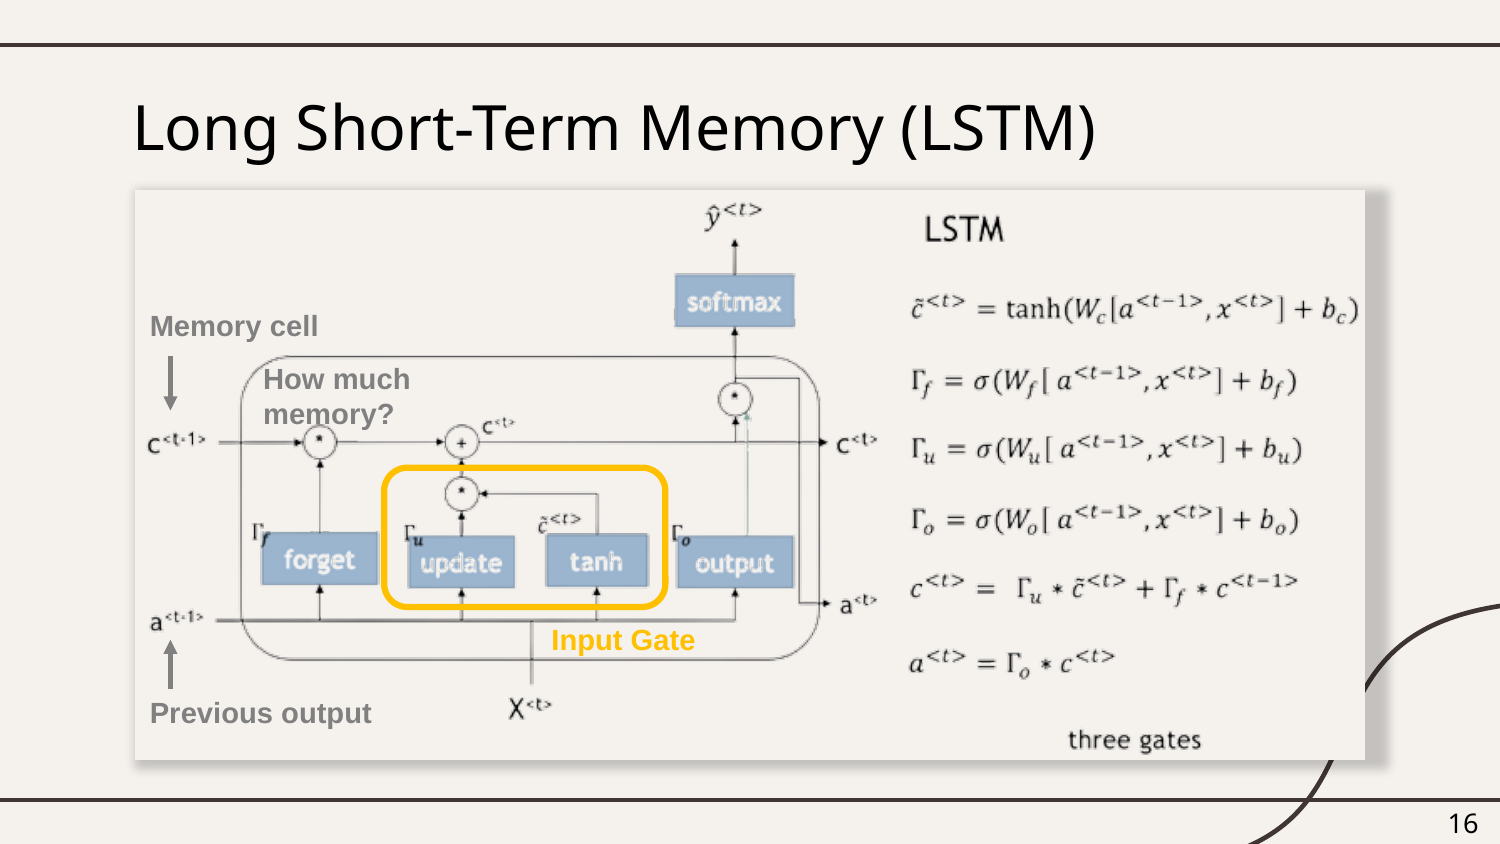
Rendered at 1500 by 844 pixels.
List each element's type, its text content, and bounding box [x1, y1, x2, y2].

title Long Short-Term Memory (LSTM) [116, 72, 1313, 167]
picture [134, 190, 1366, 761]
slide_number 16 [1403, 791, 1494, 844]
